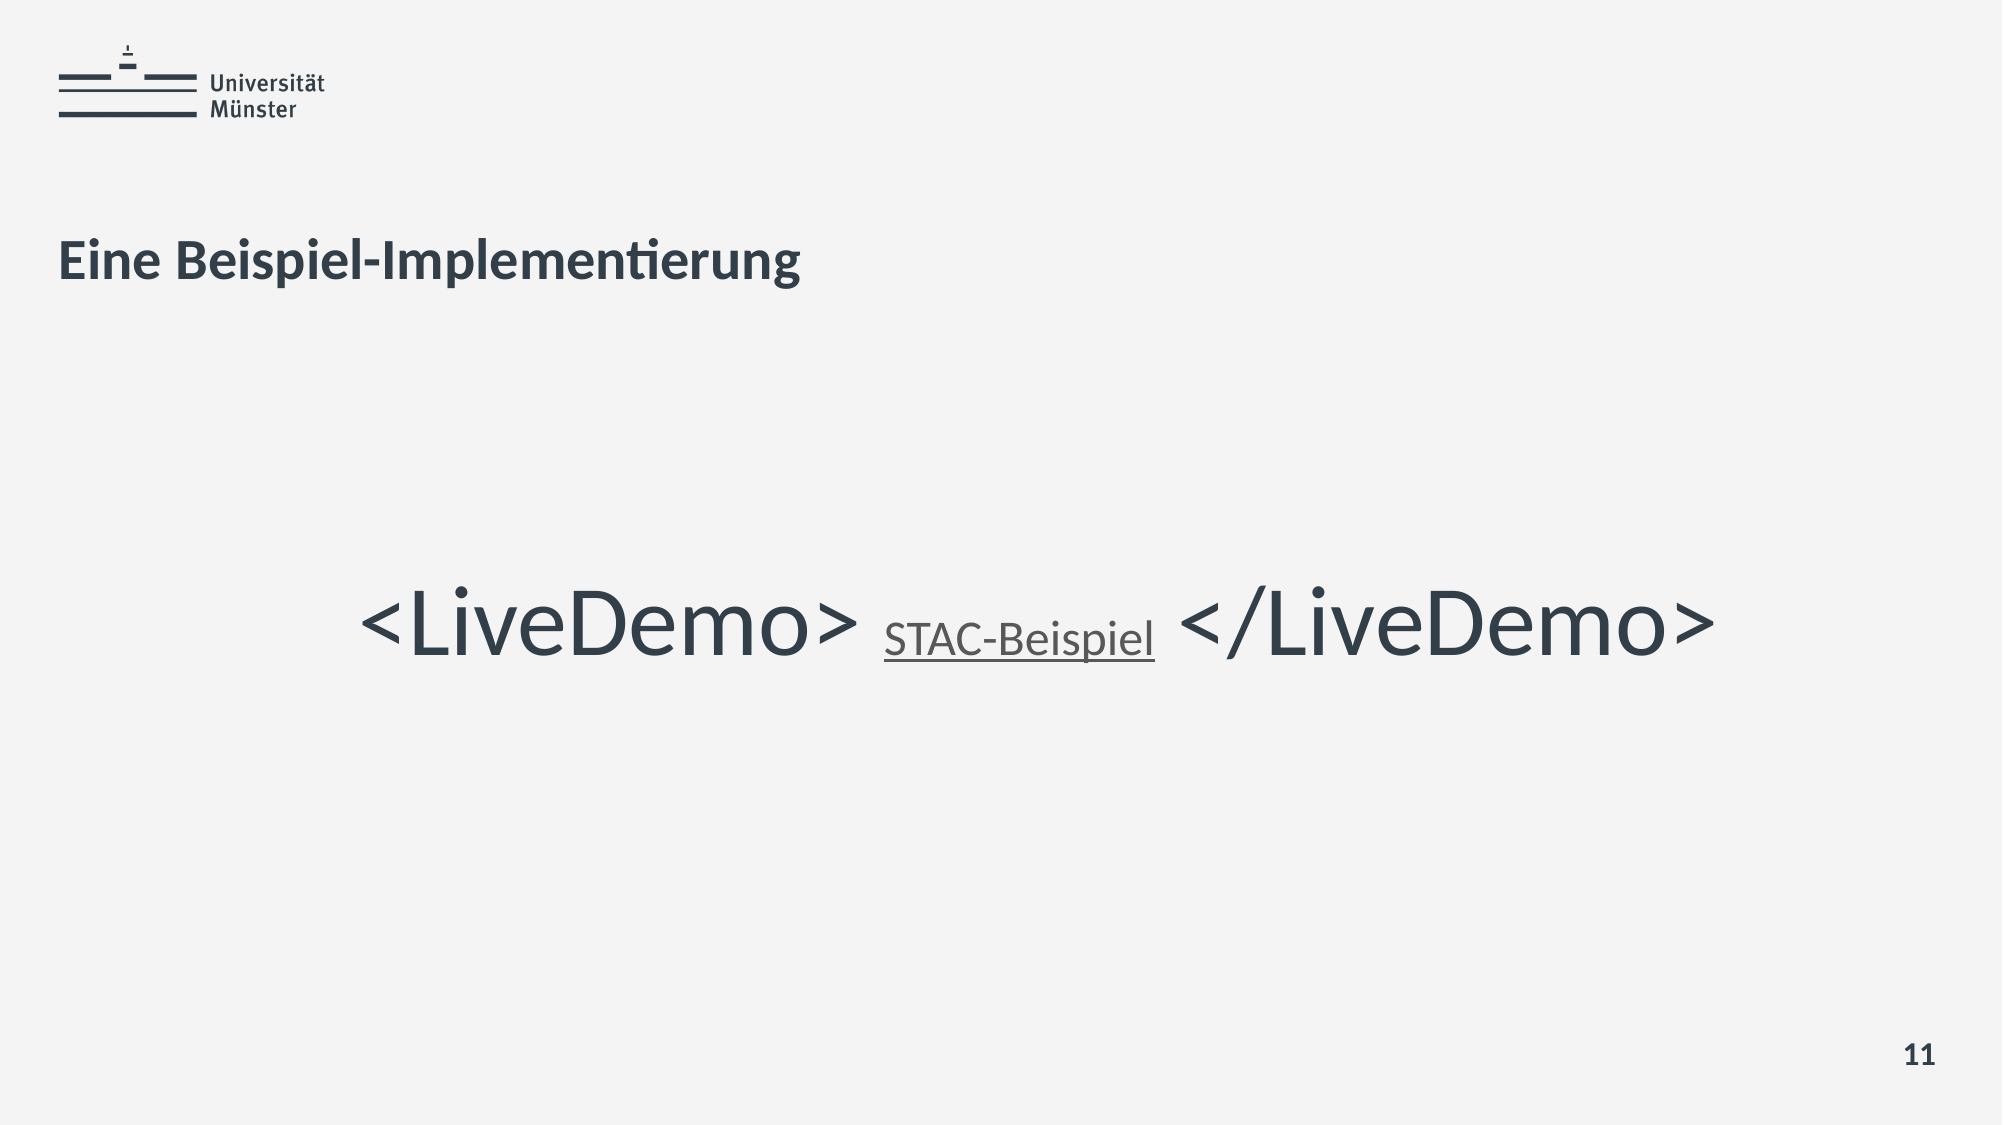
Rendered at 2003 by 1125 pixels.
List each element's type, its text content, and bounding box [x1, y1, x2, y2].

picture [57, 43, 326, 119]
slide_number 11 [1824, 1012, 1943, 1072]
list <LiveDemo> STAC-Beispiel </LiveDemo> [59, 380, 1943, 943]
title Eine Beispiel-Implementierung [59, 221, 1943, 316]
